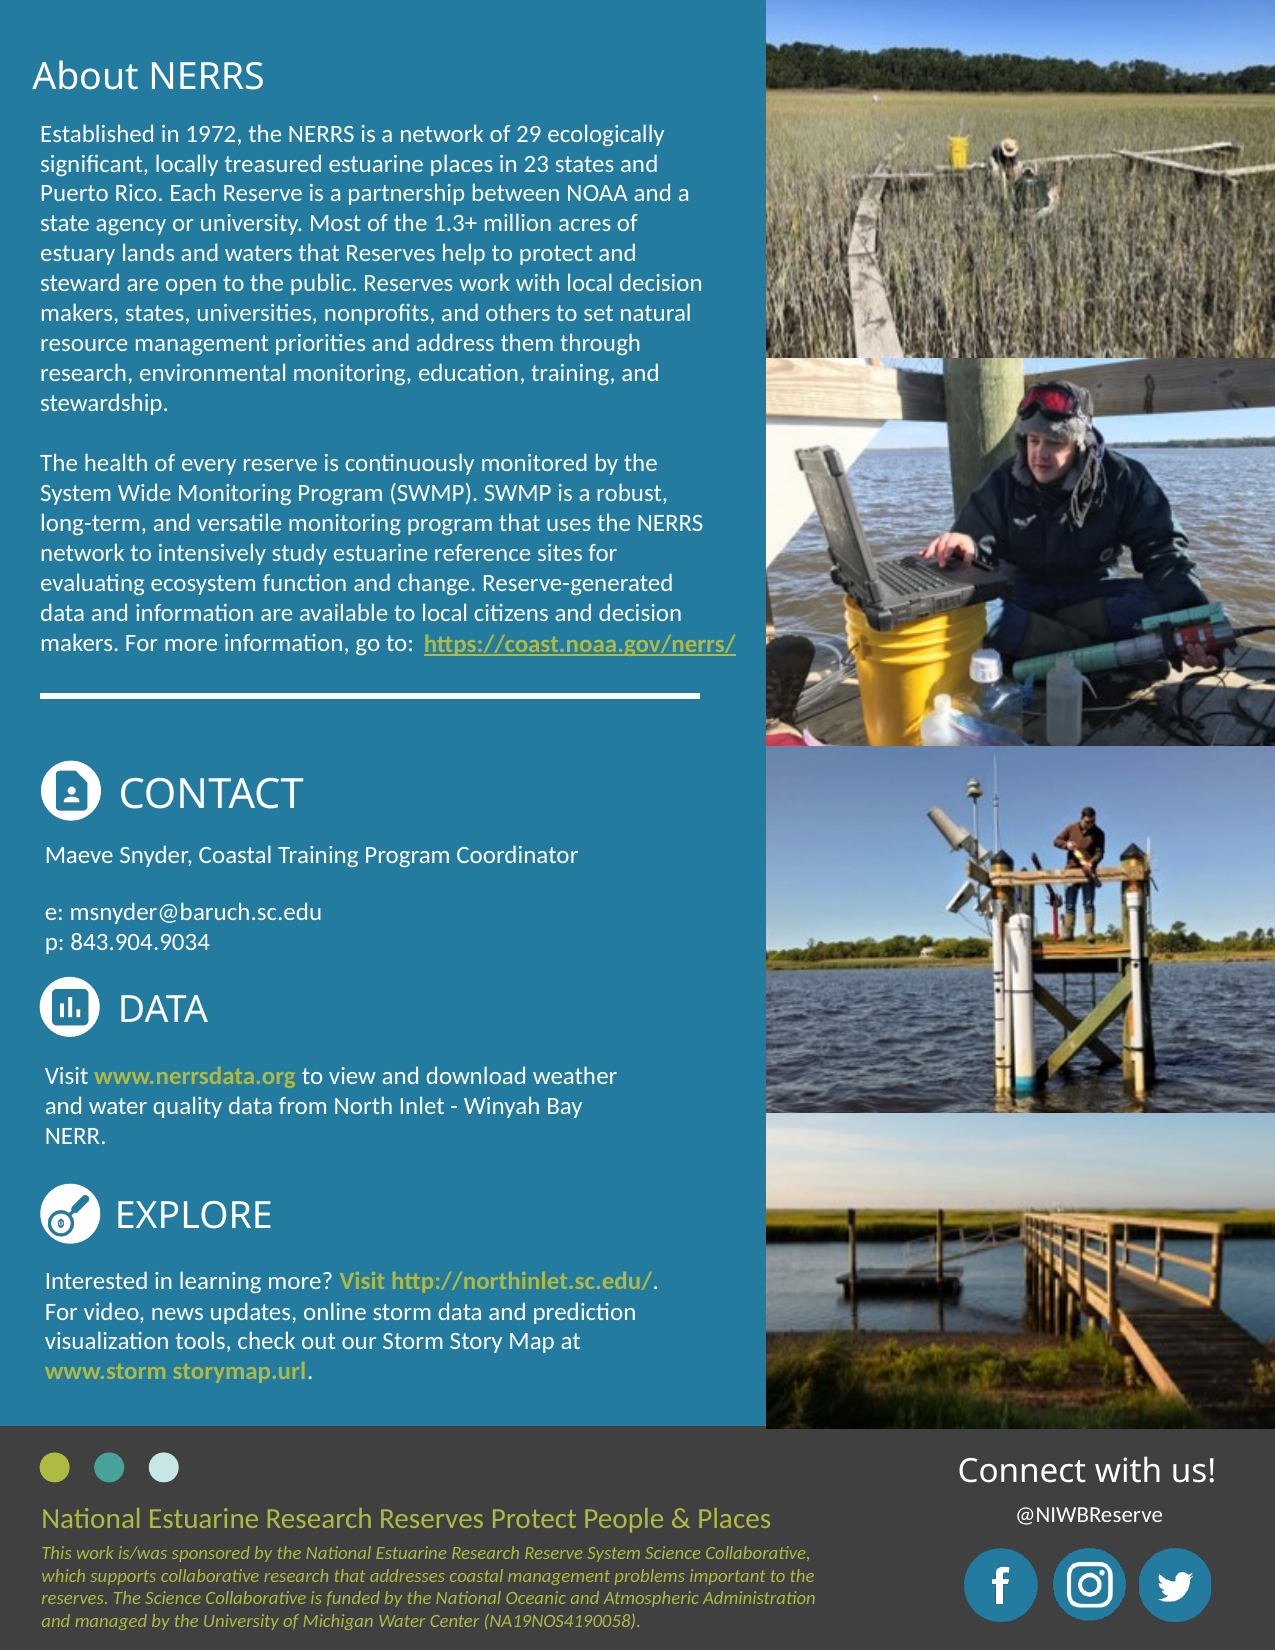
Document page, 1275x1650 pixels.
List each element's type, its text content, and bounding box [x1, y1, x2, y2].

picture [37, 1186, 98, 1247]
list Interested in learning more? Visit http://northinlet.sc.edu/. For video, news updates, online storm data and prediction visualization tools, check out our Storm Story Map at www.storm storymap.url. [44, 1260, 720, 1411]
list Visit www.nerrsdata.org to view and download weather and water quality data from North Inlet - Winyah Bay NERR. [44, 1052, 660, 1158]
picture [53, 767, 90, 813]
list Maeve Snyder, Coastal Training Program Coordinator e: msnyder@baruch.sc.edu p: 843.904.9034 [44, 834, 660, 940]
picture [766, 0, 1275, 1429]
picture [962, 1546, 1212, 1622]
picture [43, 980, 97, 1034]
list @NIWBReserve [939, 1496, 1240, 1534]
